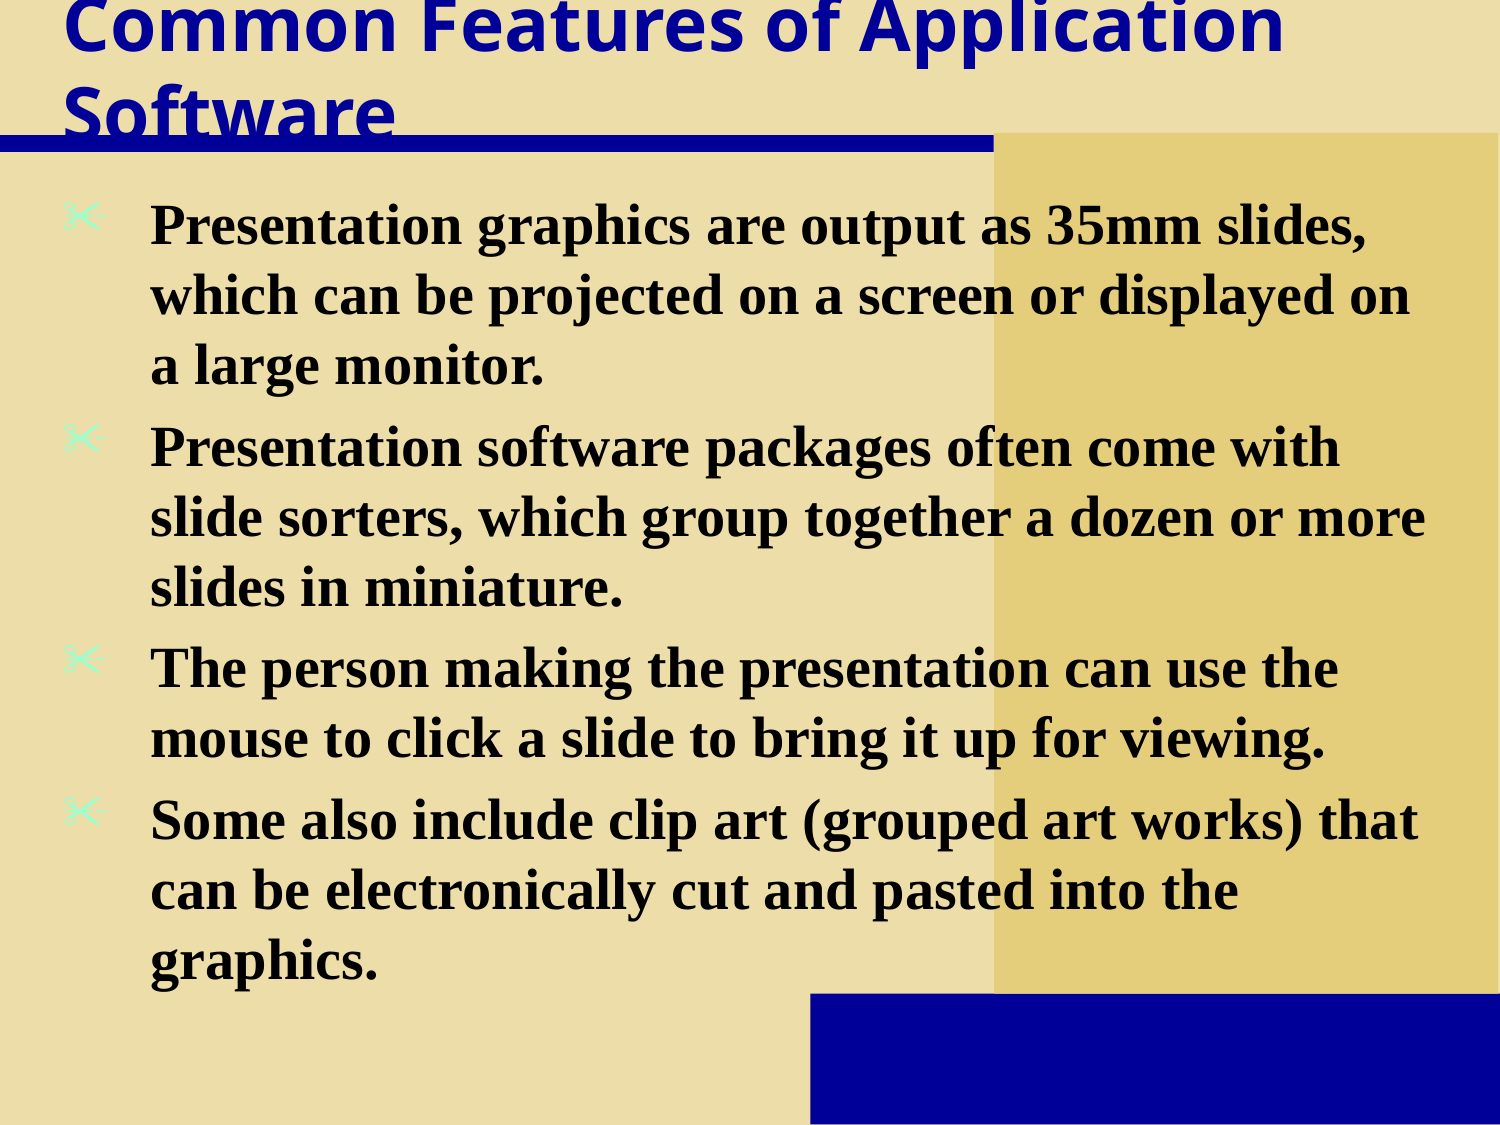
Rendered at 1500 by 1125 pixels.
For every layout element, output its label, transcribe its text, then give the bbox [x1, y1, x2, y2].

list Presentation graphics are output as 35mm slides, which can be projected on a screen or displayed on a large monitor. Presentation software packages often come with slide sorters, which group together a dozen or more slides in miniature. The person making the presentation can use the mouse to click a slide to bring it up for viewing. Some also include clip art (grouped art works) that can be electronically cut and pasted into the graphics. [47, 178, 1457, 960]
title Common Features of Application Software [47, 0, 1476, 133]
